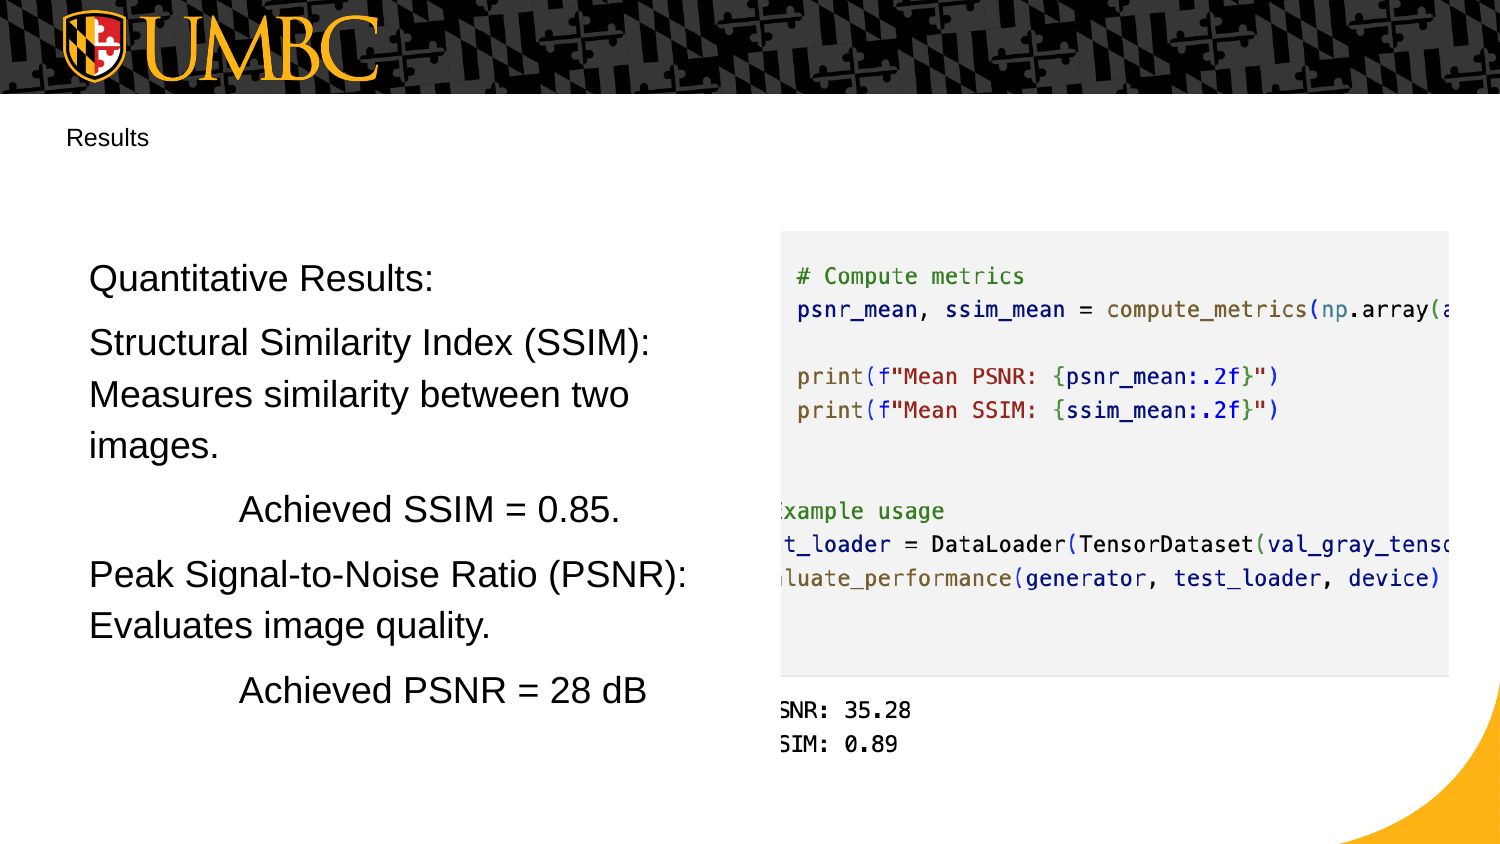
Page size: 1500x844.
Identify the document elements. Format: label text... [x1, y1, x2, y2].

picture [780, 231, 1500, 844]
title Results [51, 106, 1449, 201]
list Quantitative Results: Structural Similarity Index (SSIM): Measures similarity between two images. Achieved SSIM = 0.85. Peak Signal-to-Noise Ratio (PSNR): Evaluates image quality. Achieved PSNR = 28 dB [51, 231, 719, 768]
picture [0, 0, 1500, 94]
